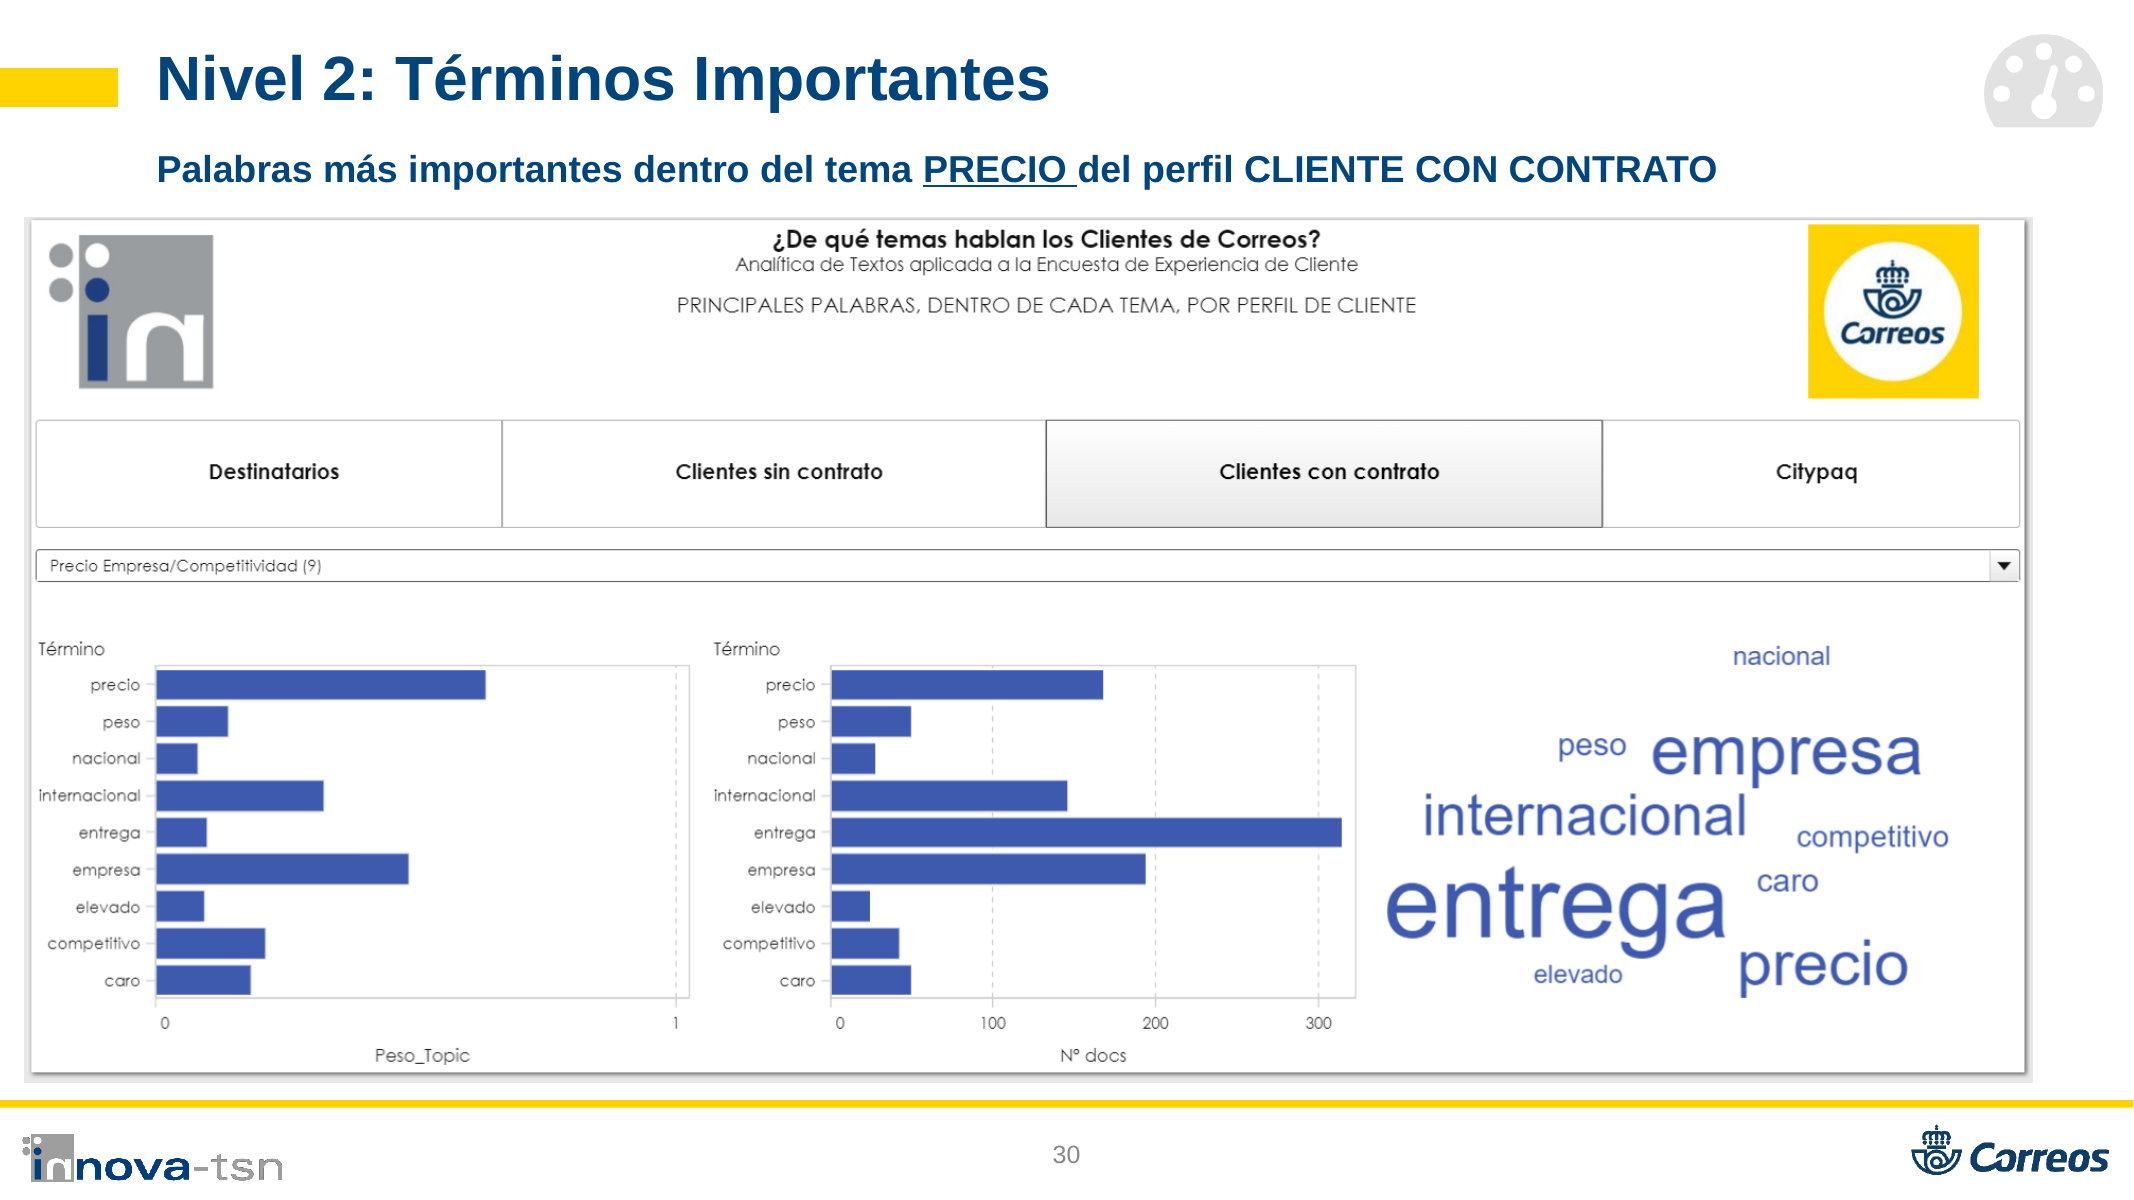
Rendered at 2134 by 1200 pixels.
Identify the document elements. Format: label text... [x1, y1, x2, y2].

slide_number 30 [1020, 1107, 1113, 1200]
picture [24, 217, 2034, 1083]
picture [16, 1127, 287, 1188]
picture [1886, 1099, 2134, 1200]
title Palabras más importantes dentro del tema PRECIO del perfil CLIENTE CON CONTRATO [141, 147, 2080, 193]
picture [1984, 21, 2103, 140]
subtitle Nivel 2: Términos Importantes [141, 42, 1979, 118]
